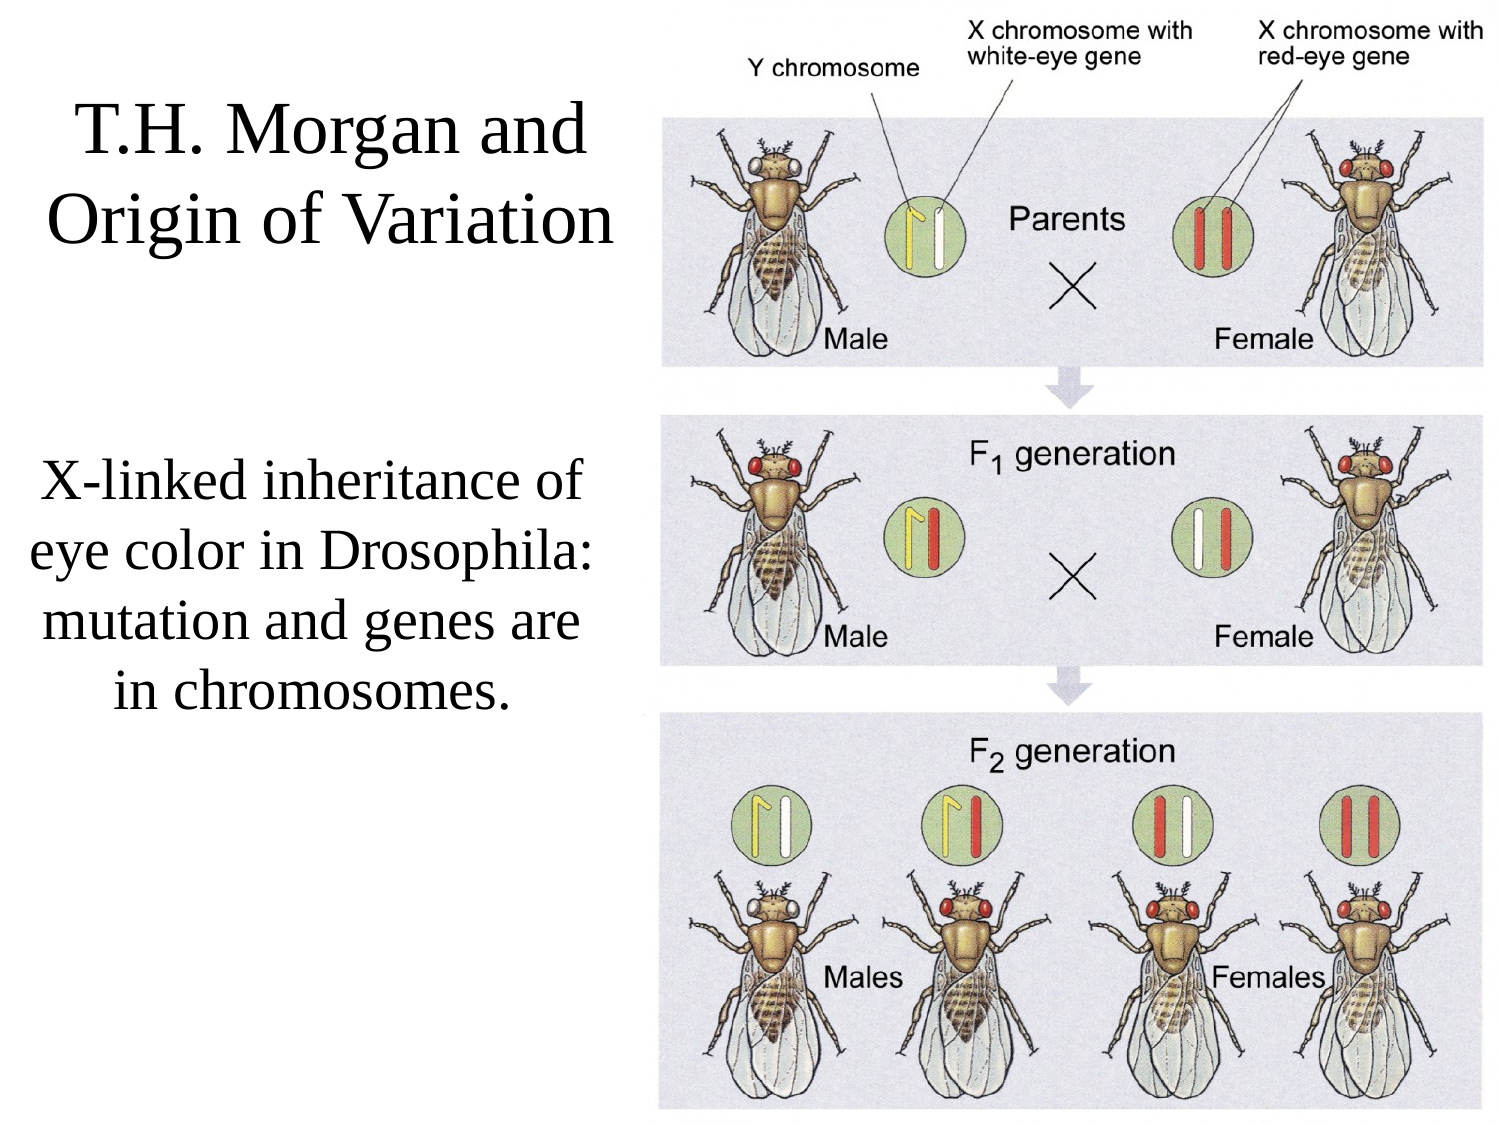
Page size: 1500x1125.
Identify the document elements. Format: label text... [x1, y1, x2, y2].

text_box X-linked inheritance of eye color in Drosophila: mutation and genes are in chromosomes. [0, 487, 625, 675]
picture [641, 0, 1500, 1125]
text_box T.H. Morgan and Origin of Variation [0, 75, 636, 263]
